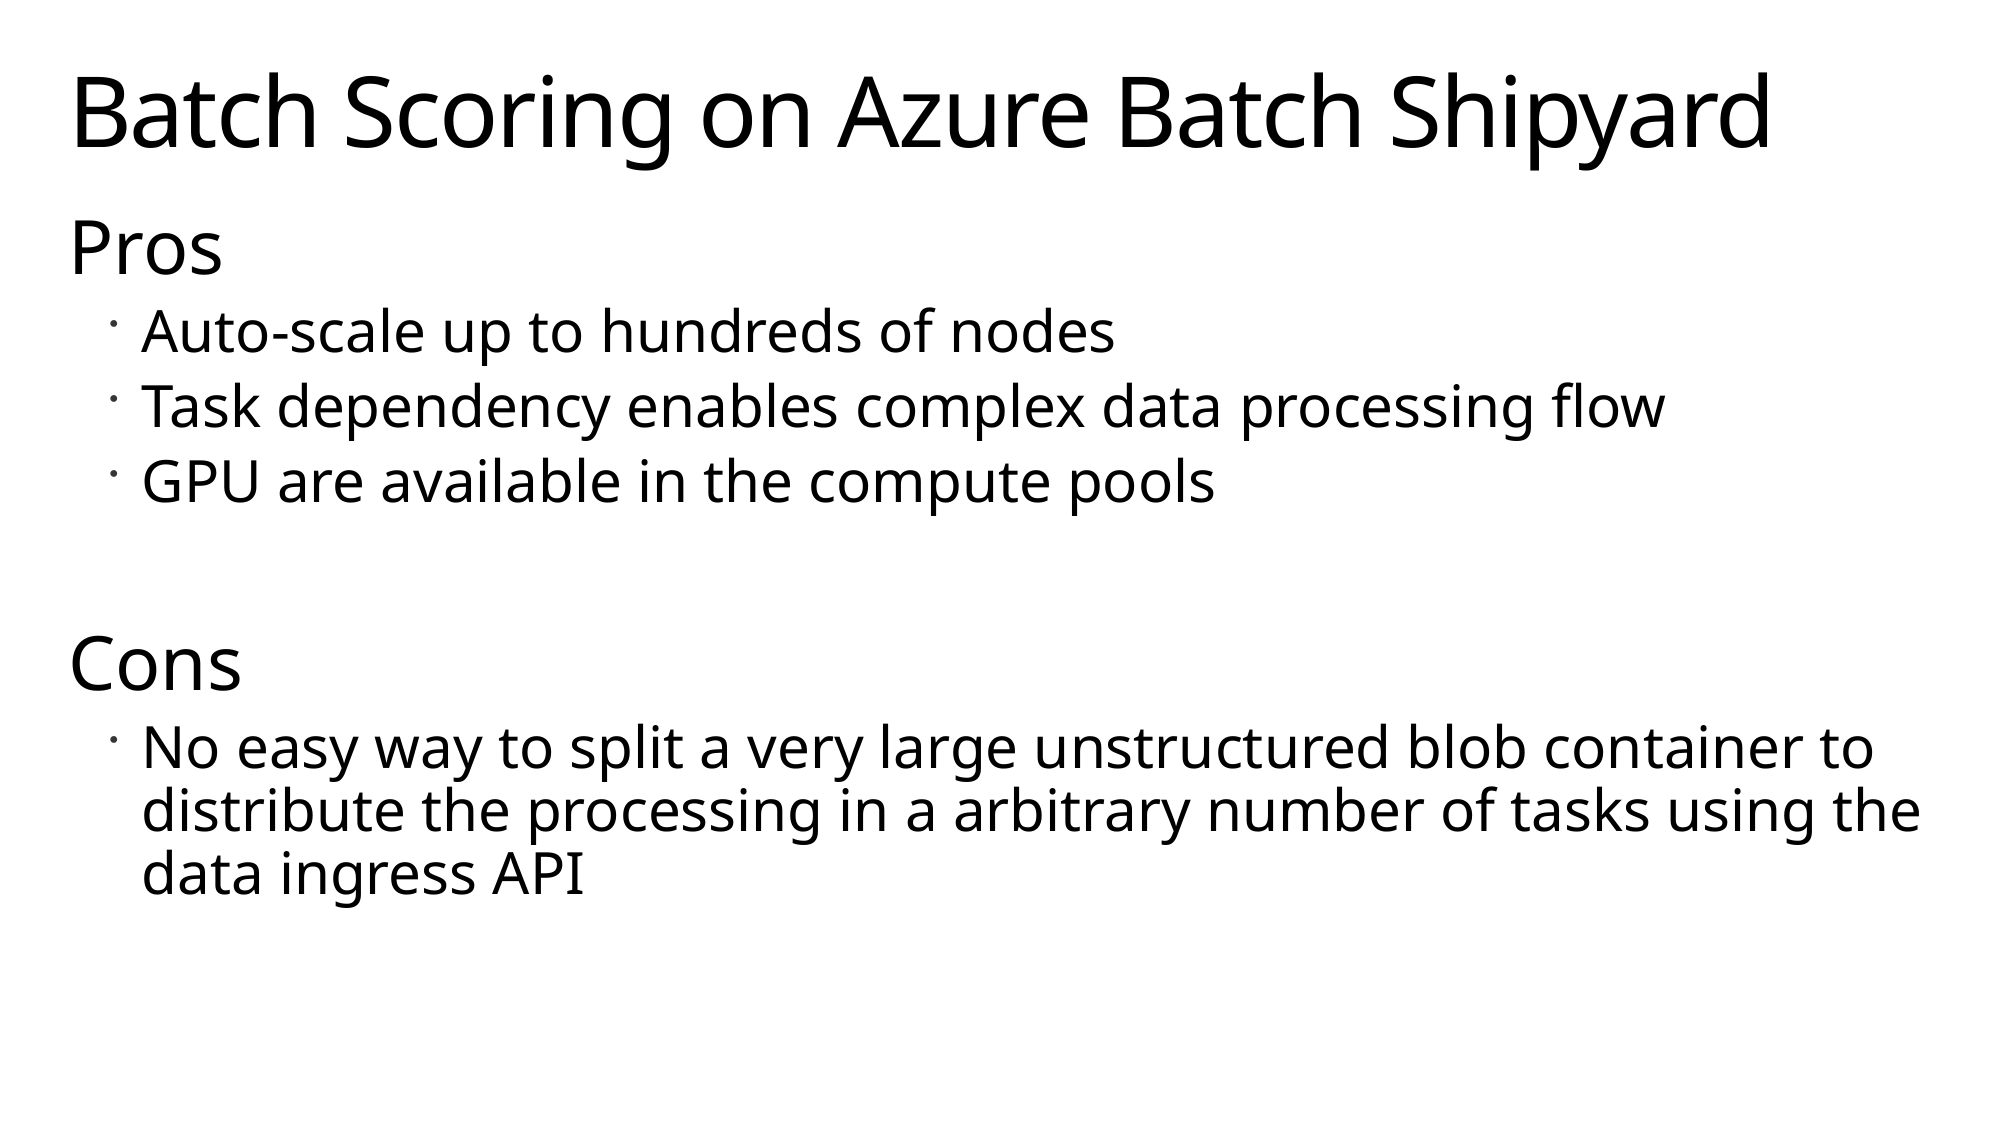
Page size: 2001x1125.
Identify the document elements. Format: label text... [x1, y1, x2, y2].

title Batch Scoring on Azure Batch Shipyard [44, 47, 1957, 194]
list Pros Auto-scale up to hundreds of nodes Task dependency enables complex data processing flow GPU are available in the compute pools Cons No easy way to split a very large unstructured blob container to distribute the processing in a arbitrary number of tasks using the data ingress API [44, 194, 1957, 1057]
